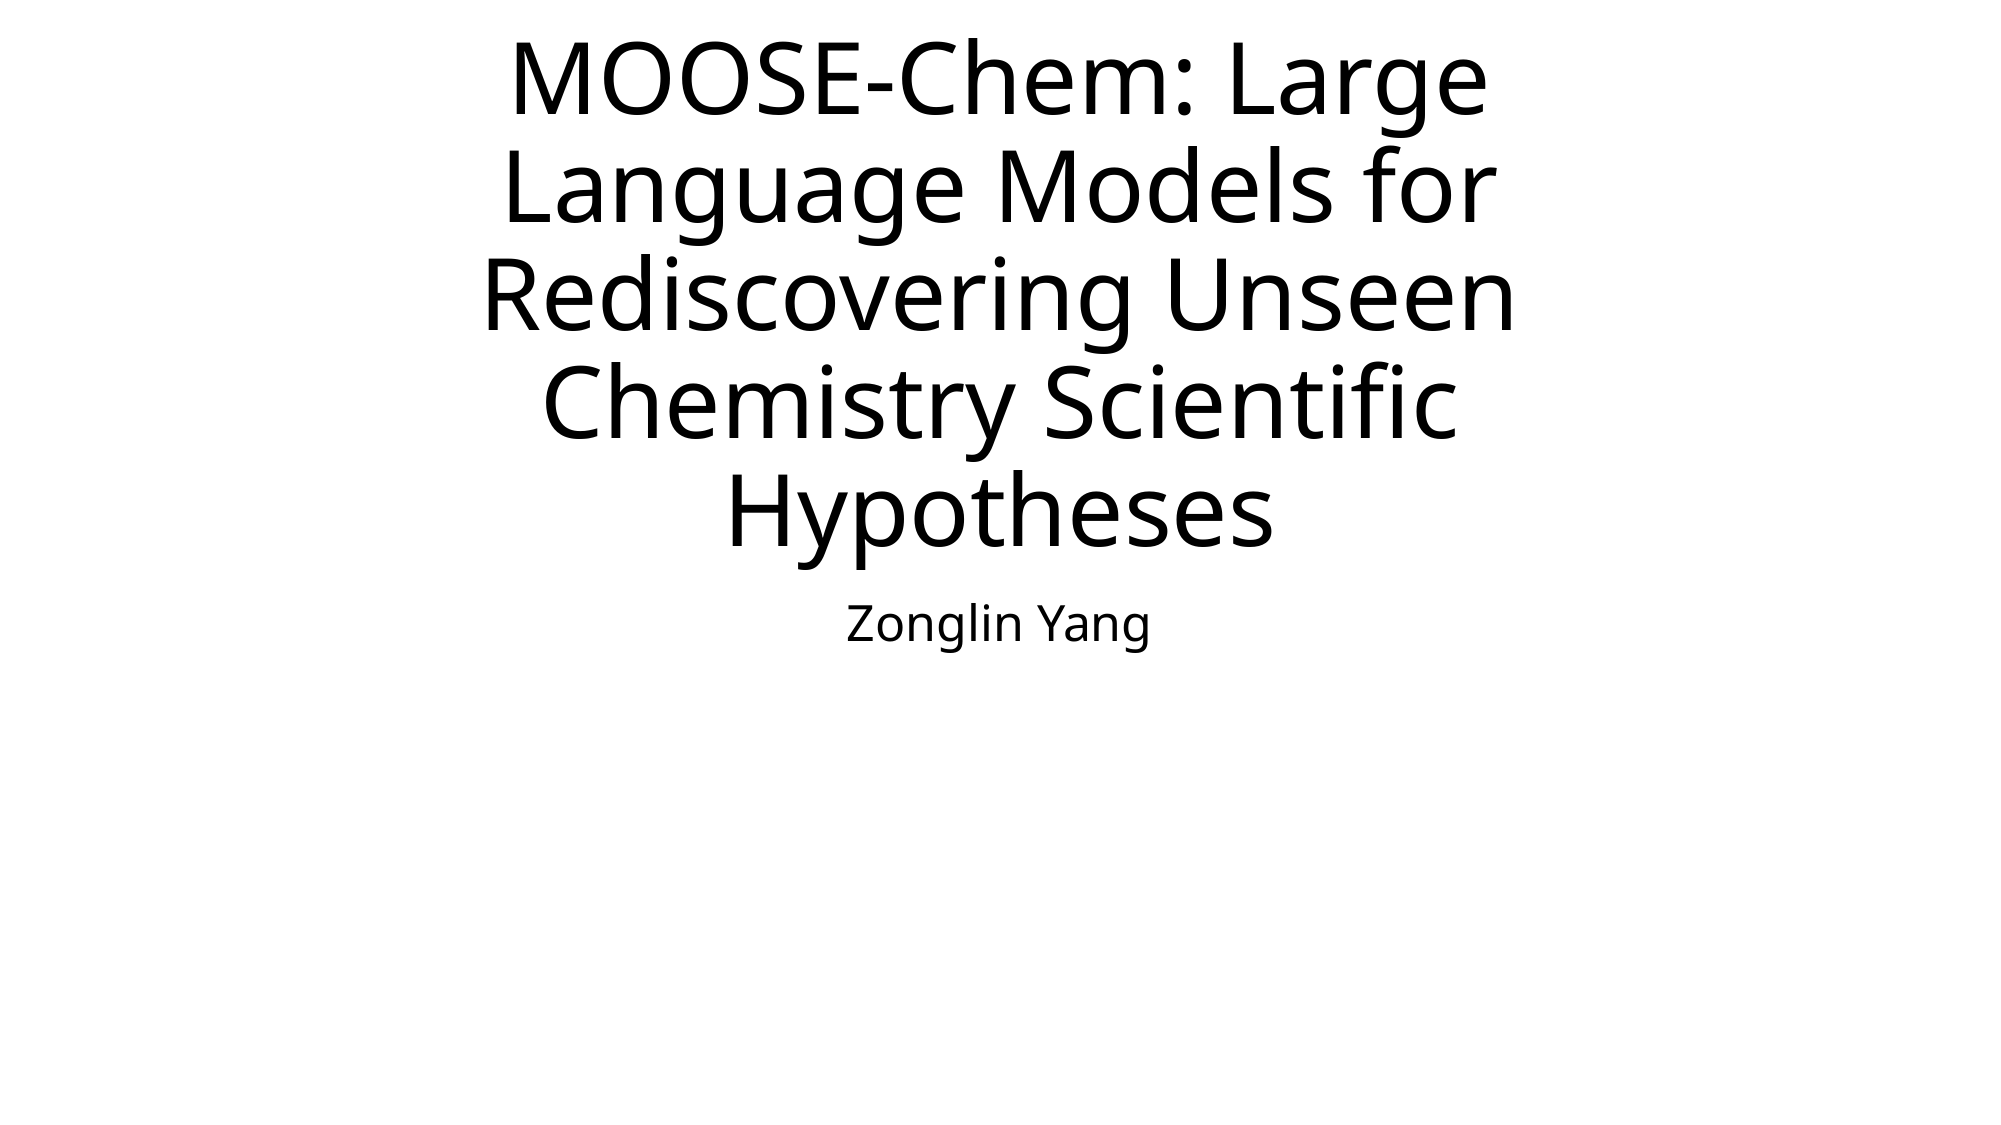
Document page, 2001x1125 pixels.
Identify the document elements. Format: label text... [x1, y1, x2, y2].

title MOOSE-Chem: Large Language Models for Rediscovering Unseen Chemistry Scientific Hypotheses [249, 184, 1750, 576]
subtitle Zonglin Yang [249, 590, 1750, 863]
